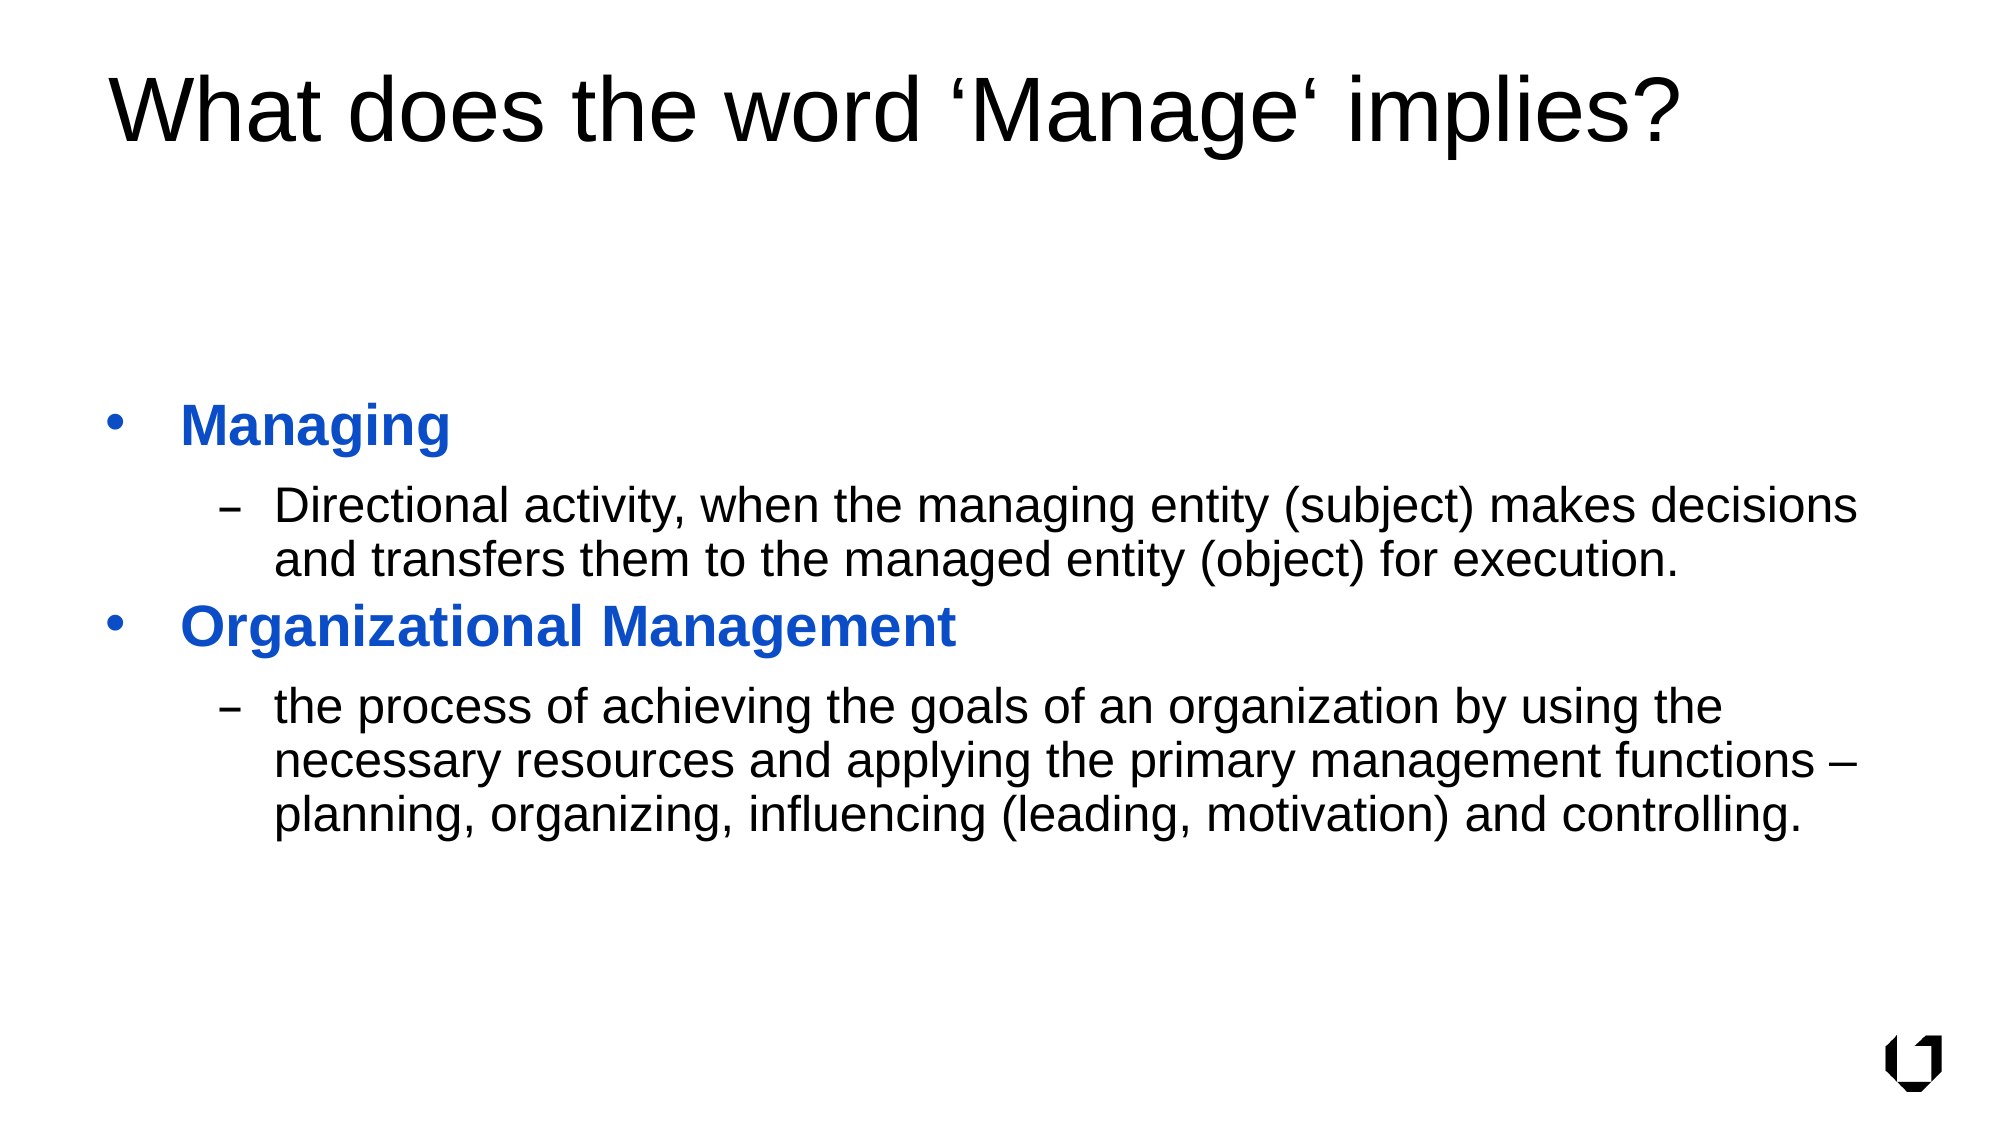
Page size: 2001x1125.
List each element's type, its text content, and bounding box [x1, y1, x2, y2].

title What does the word ‘Manage‘ implies? [93, 54, 1863, 273]
list Managing Directional activity, when the managing entity (subject) makes decisions and transfers them to the managed entity (object) for execution. Organizational Management the process of achieving the goals of an organization by using the necessary resources and applying the primary management functions – planning, organizing, influencing (leading, motivation) and controlling. [90, 379, 1903, 1009]
picture [1885, 1035, 1942, 1092]
